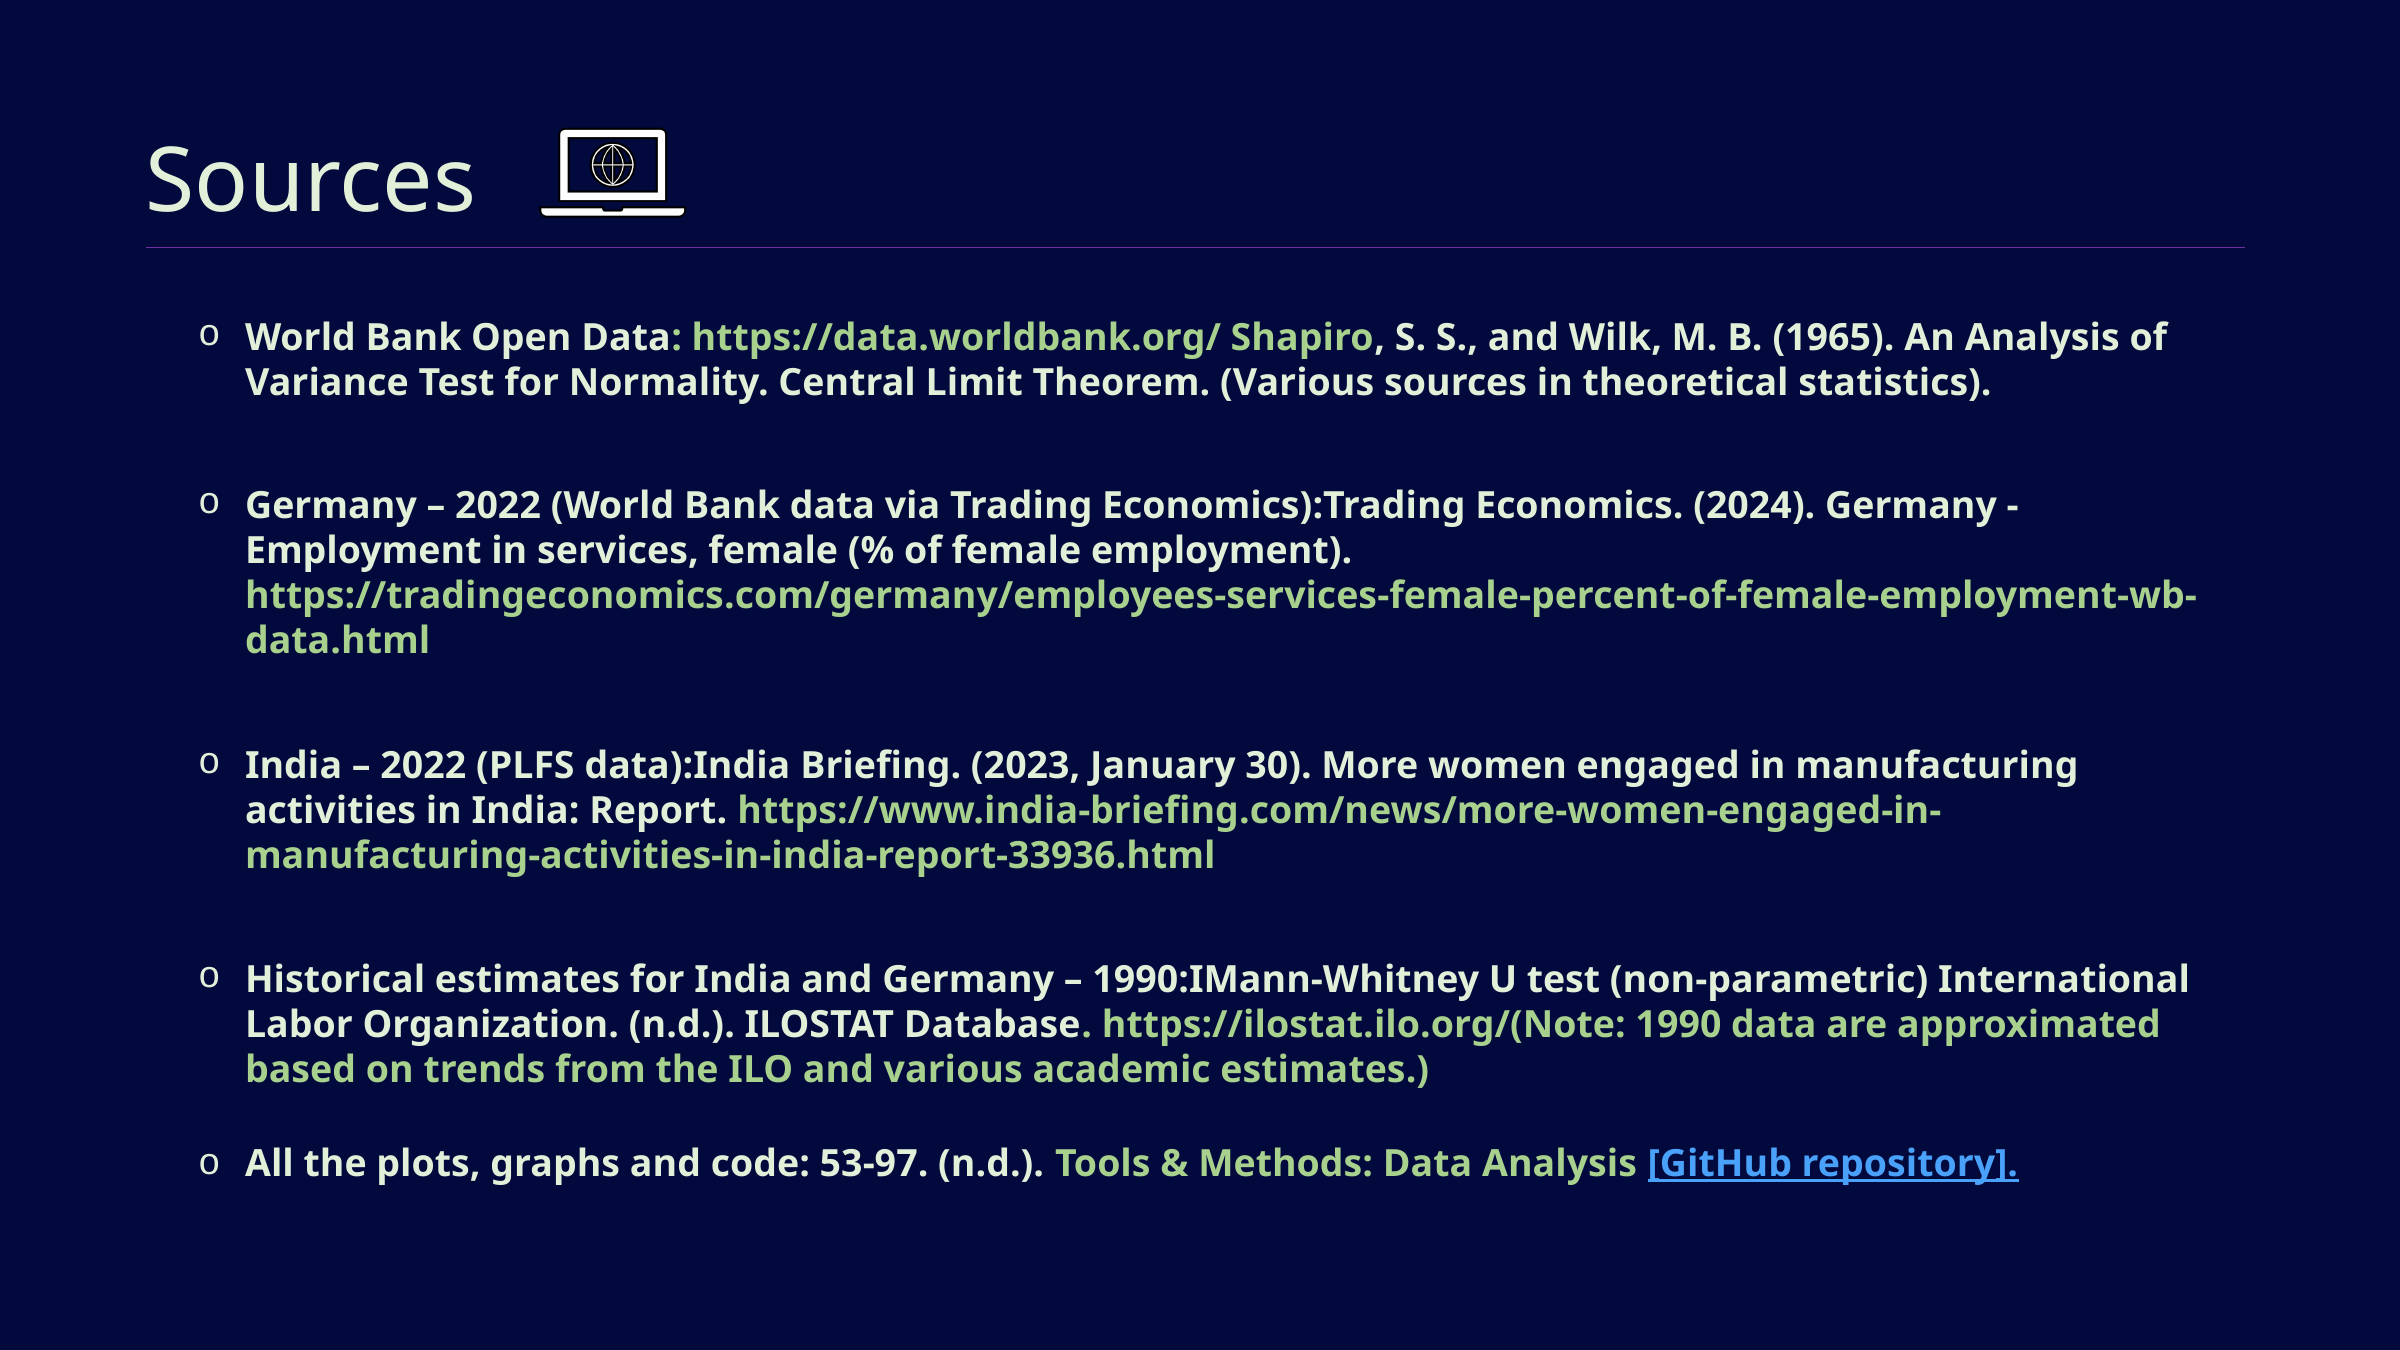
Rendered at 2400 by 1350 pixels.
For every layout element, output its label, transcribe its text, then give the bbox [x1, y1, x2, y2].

text_box Historical estimates for India and Germany – 1990:IMann-Whitney U test (non-parametric) International Labor Organization. (n.d.). ILOSTAT Database. https://ilostat.ilo.org/(Note: 1990 data are approximated based on trends from the ILO and various academic estimates.) [183, 947, 2245, 1098]
text_box India – 2022 (PLFS data):India Briefing. (2023, January 30). More women engaged in manufacturing activities in India: Report. https://www.india-briefing.com/news/more-women-engaged-in-manufacturing-activities-in-india-report-33936.html [183, 733, 2245, 884]
text_box All the plots, graphs and code: 53-97. (n.d.). Tools & Methods: Data Analysis [GitHub repository]. [183, 1131, 2245, 1198]
text_box World Bank Open Data: https://data.worldbank.org/ Shapiro, S. S., and Wilk, M. B. (1965). An Analysis of Variance Test for Normality. Central Limit Theorem. (Various sources in theoretical statistics). [183, 305, 2245, 410]
picture [537, 97, 688, 248]
text_box Sources [145, 117, 508, 217]
text_box Germany – 2022 (World Bank data via Trading Economics):Trading Economics. (2024). Germany - Employment in services, female (% of female employment). https://tradingeconomics.com/germany/employees-services-female-percent-of-female-employment-wb-data.html [183, 473, 2245, 669]
